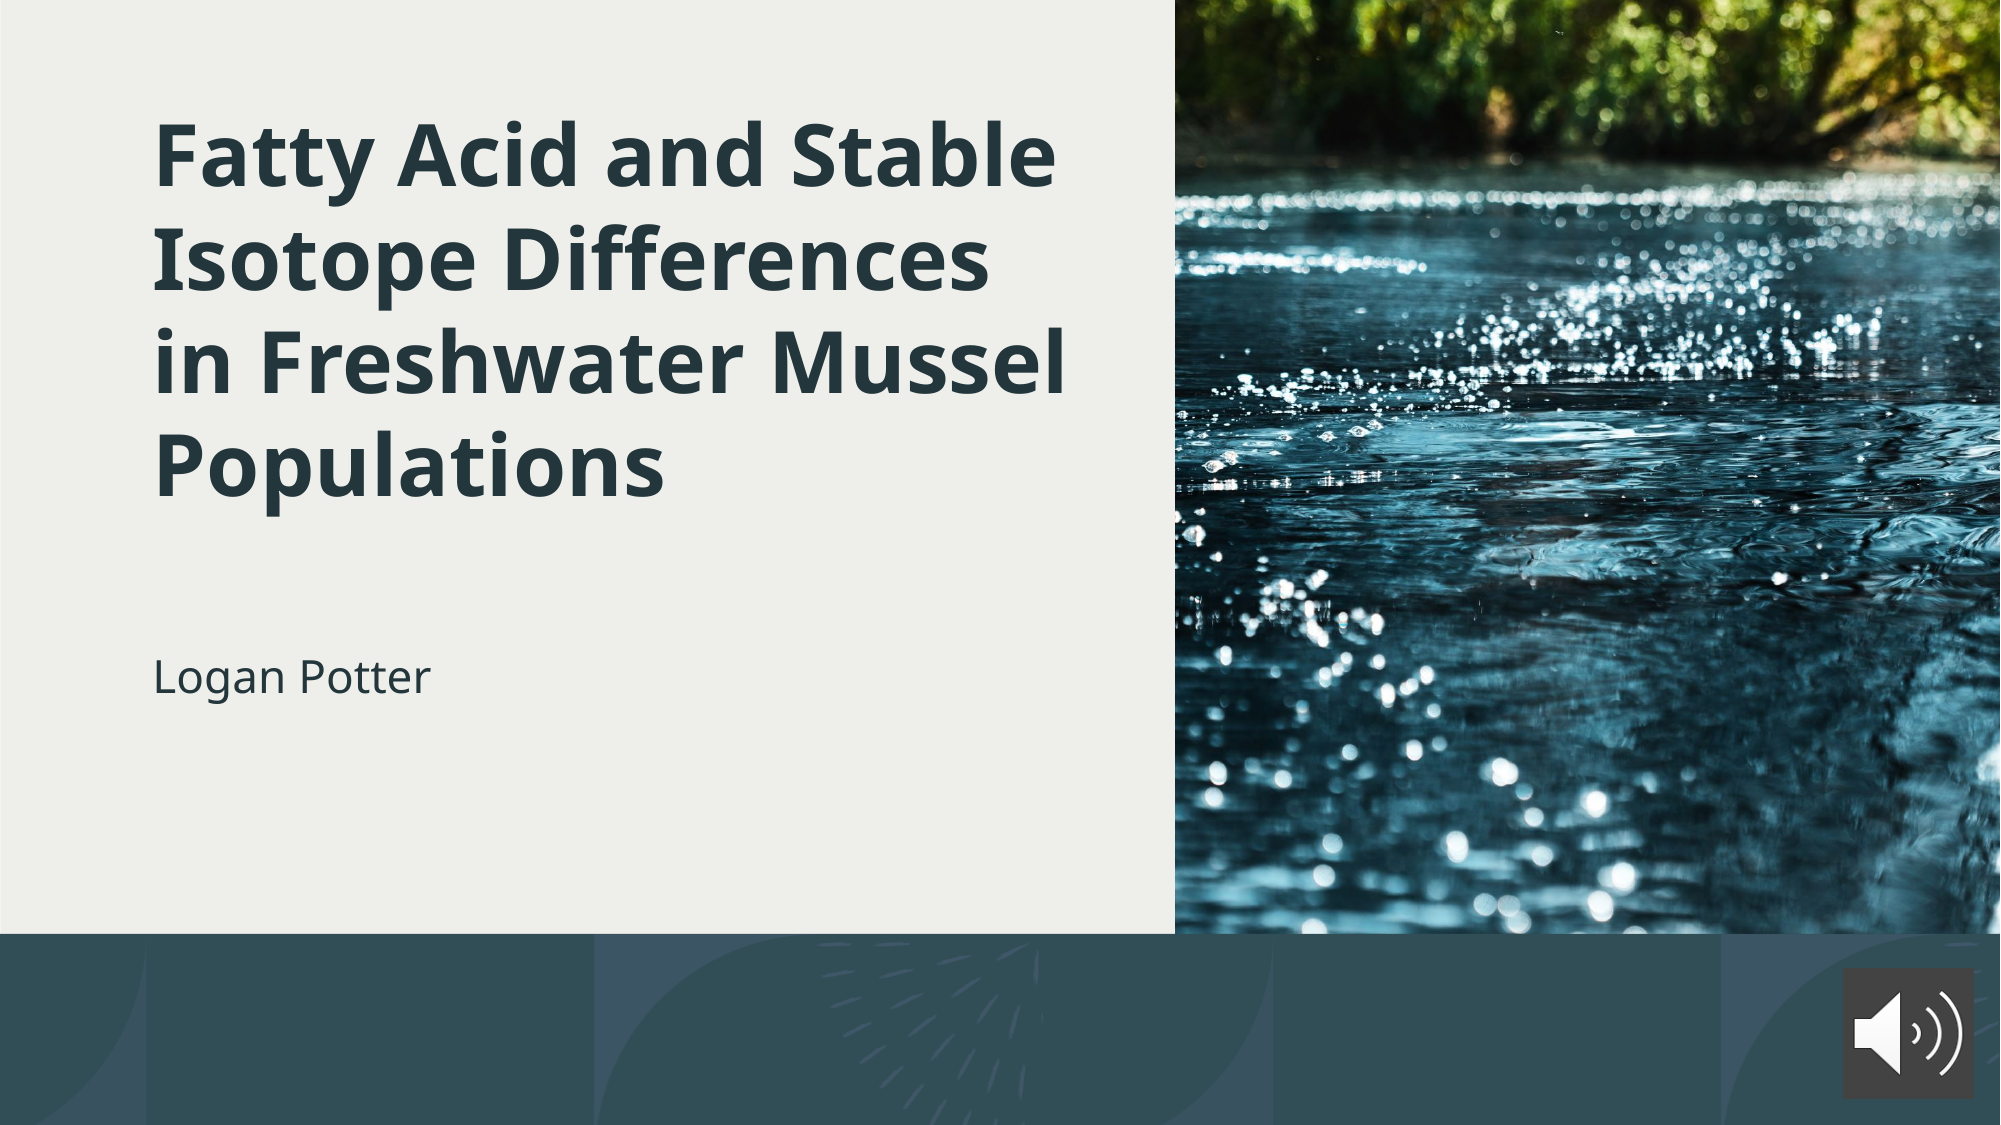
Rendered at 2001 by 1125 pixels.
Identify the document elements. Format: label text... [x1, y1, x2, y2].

title Fatty Acid and Stable Isotope Differences in Freshwater Mussel Populations [137, 84, 1089, 522]
picture [1174, 0, 2000, 934]
text_box [0, 0, 1174, 933]
text_box [0, 933, 2000, 1125]
picture [1841, 966, 1975, 1100]
subtitle Logan Potter [137, 559, 1089, 853]
